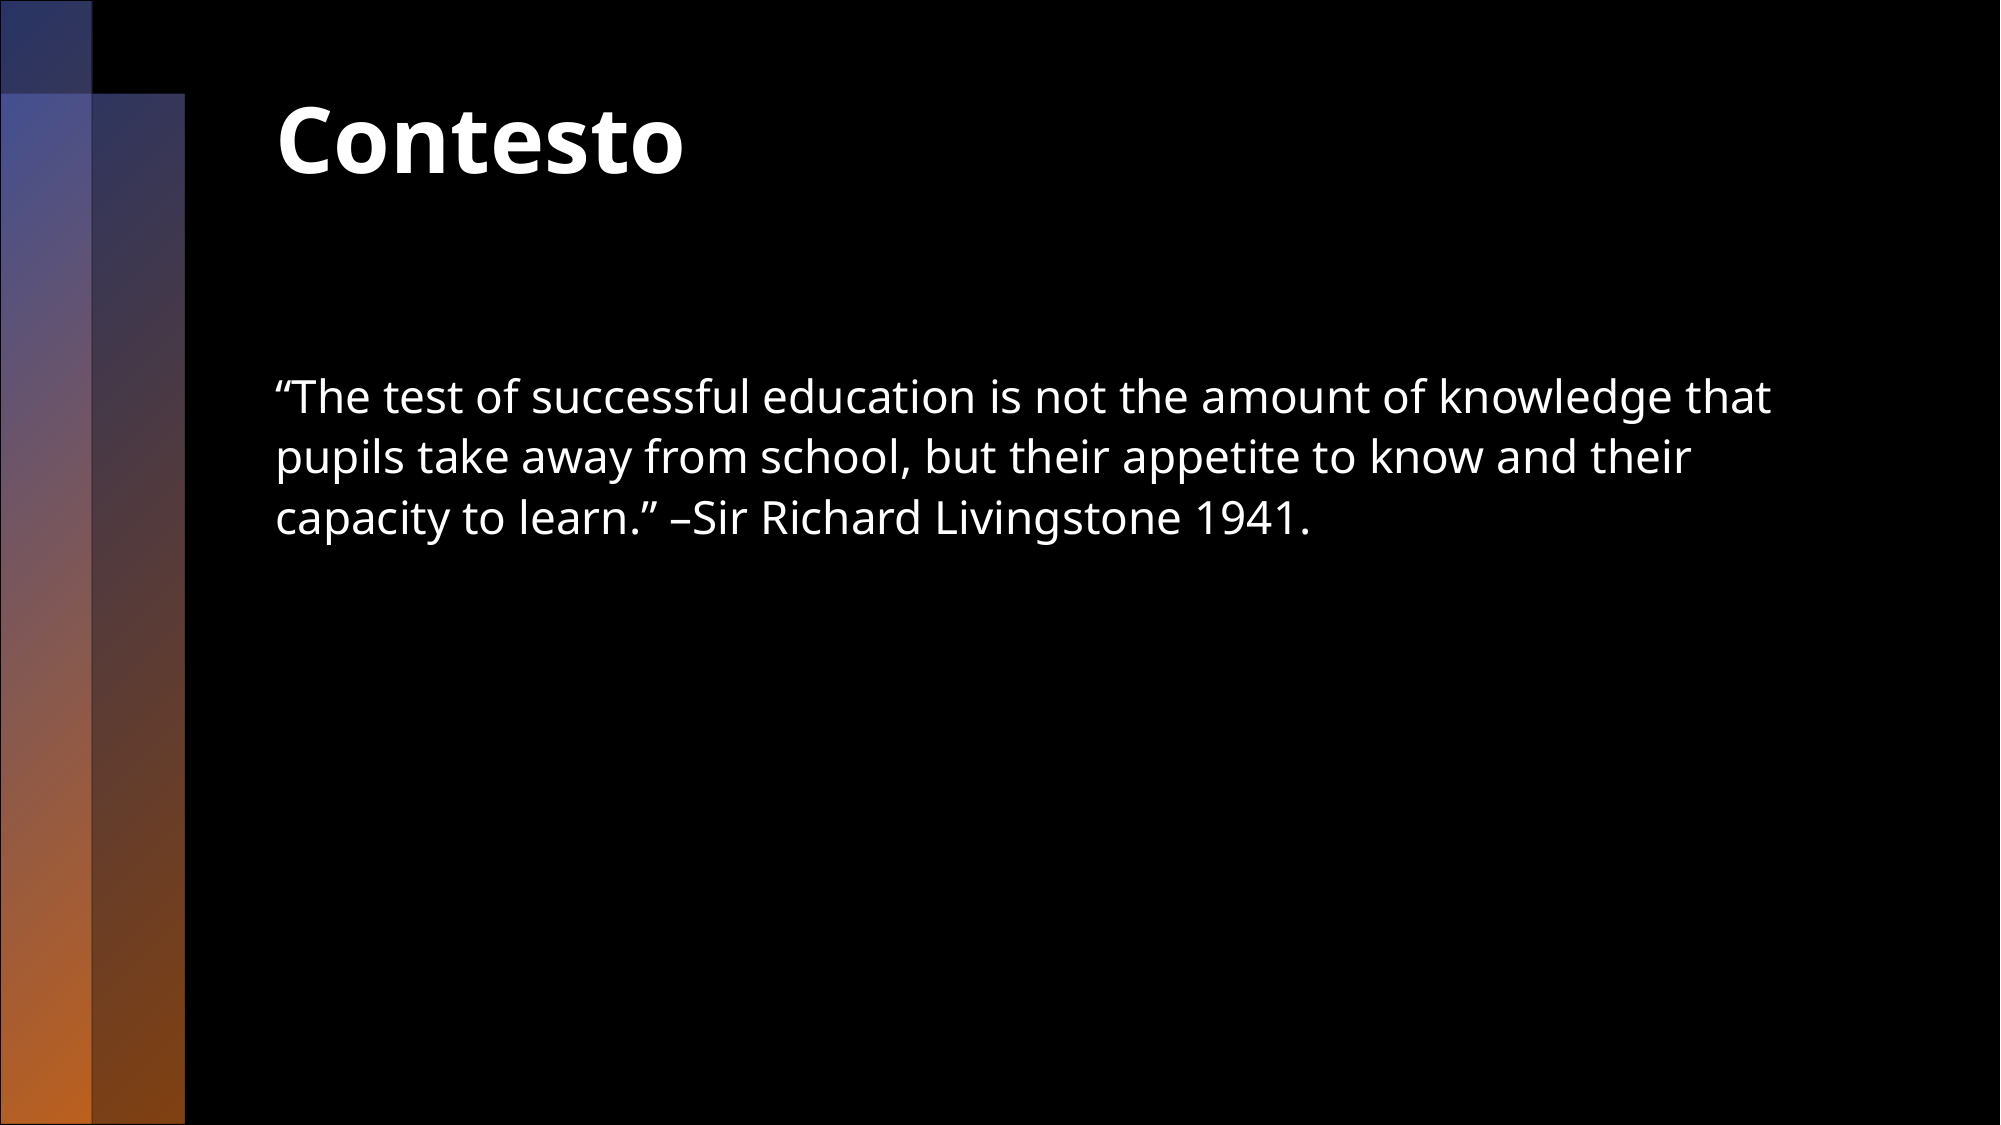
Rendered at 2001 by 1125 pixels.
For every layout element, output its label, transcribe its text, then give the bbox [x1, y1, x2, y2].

title Contesto [260, 74, 1817, 329]
list “The test of successful education is not the amount of knowledge that pupils take away from school, but their appetite to know and their capacity to learn.” –Sir Richard Livingstone 1941. [260, 354, 1817, 999]
